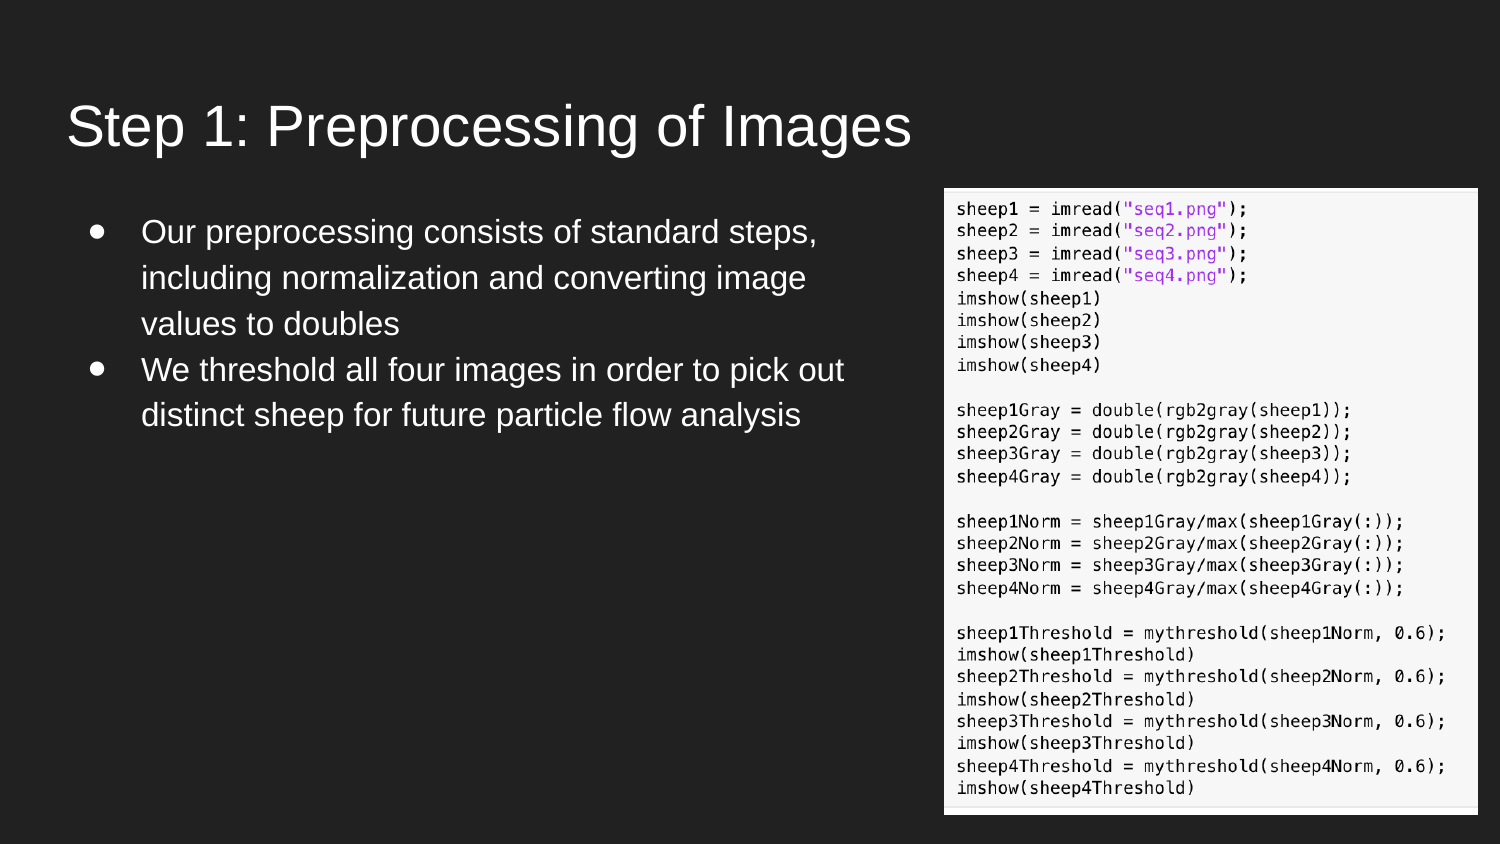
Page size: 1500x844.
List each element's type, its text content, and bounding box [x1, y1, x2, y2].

list Our preprocessing consists of standard steps, including normalization and converting image values to doubles We threshold all four images in order to pick out distinct sheep for future particle flow analysis [51, 189, 939, 748]
picture [944, 188, 1479, 816]
title Step 1: Preprocessing of Images [51, 72, 1449, 167]
